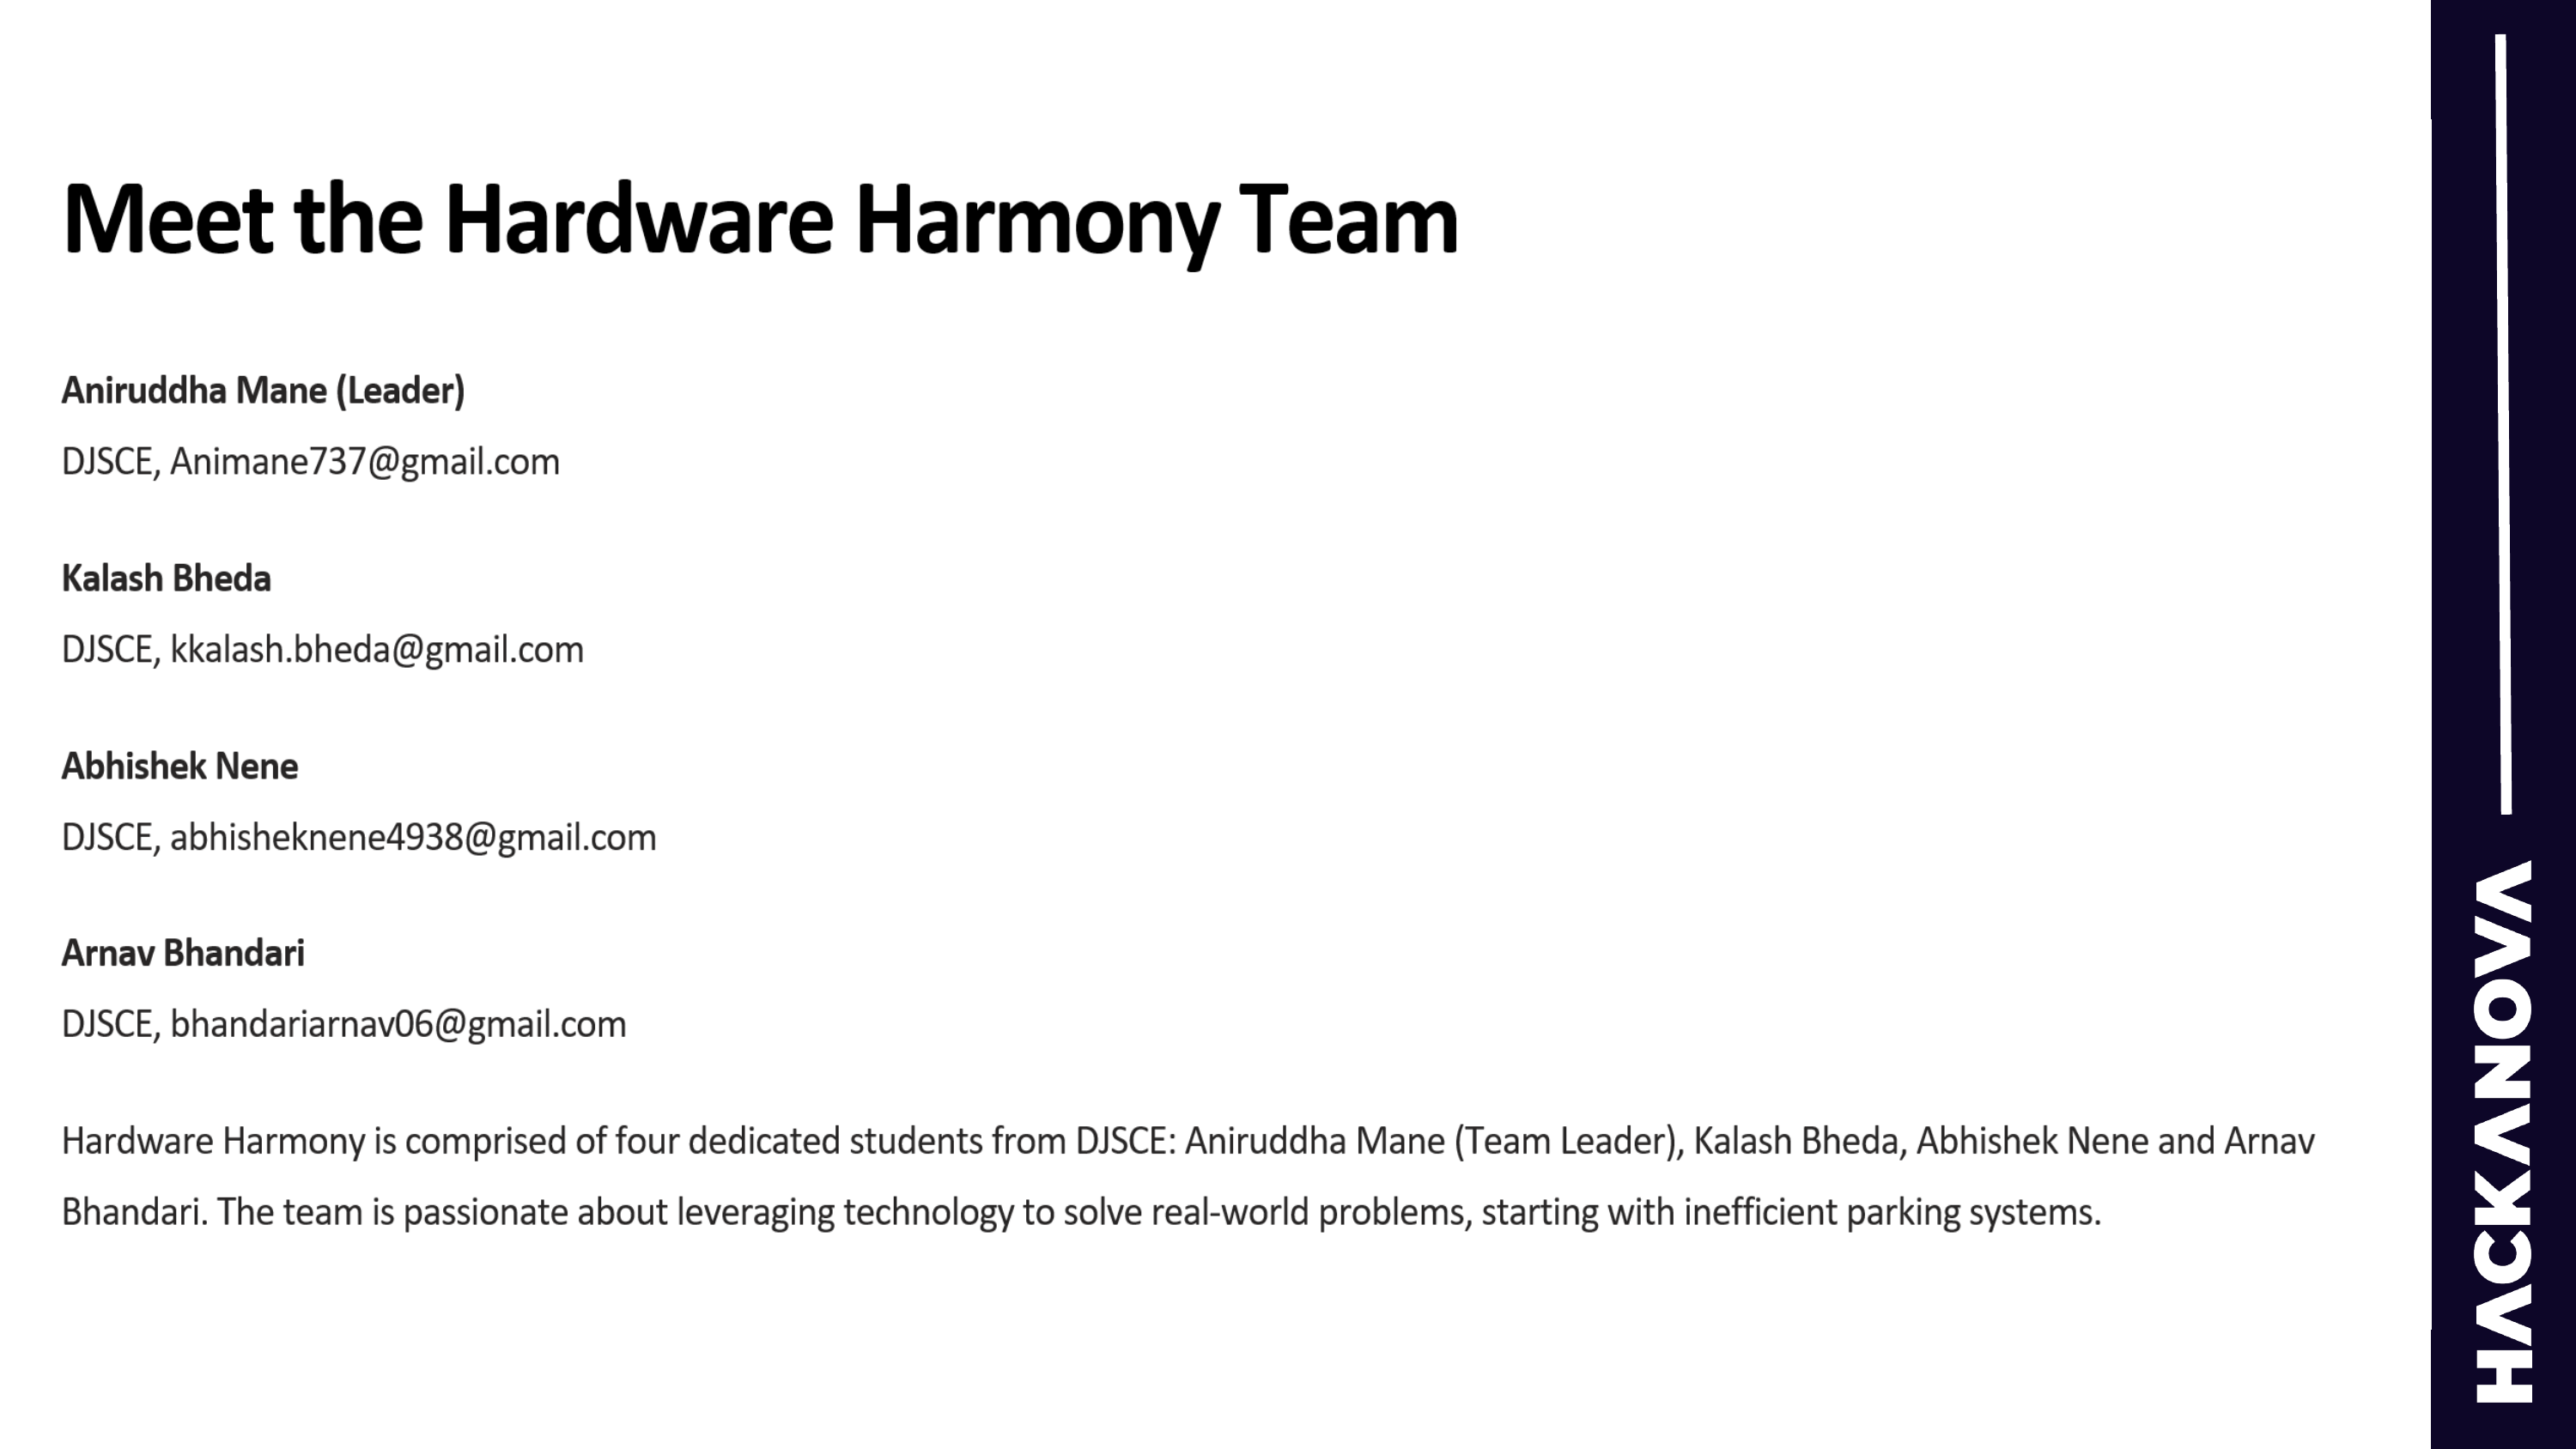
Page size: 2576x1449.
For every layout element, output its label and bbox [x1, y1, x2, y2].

text_box [2431, 0, 2576, 1087]
picture [27, 118, 2576, 1412]
text_box [2500, 33, 2507, 815]
text_box [2431, 1184, 2576, 1449]
